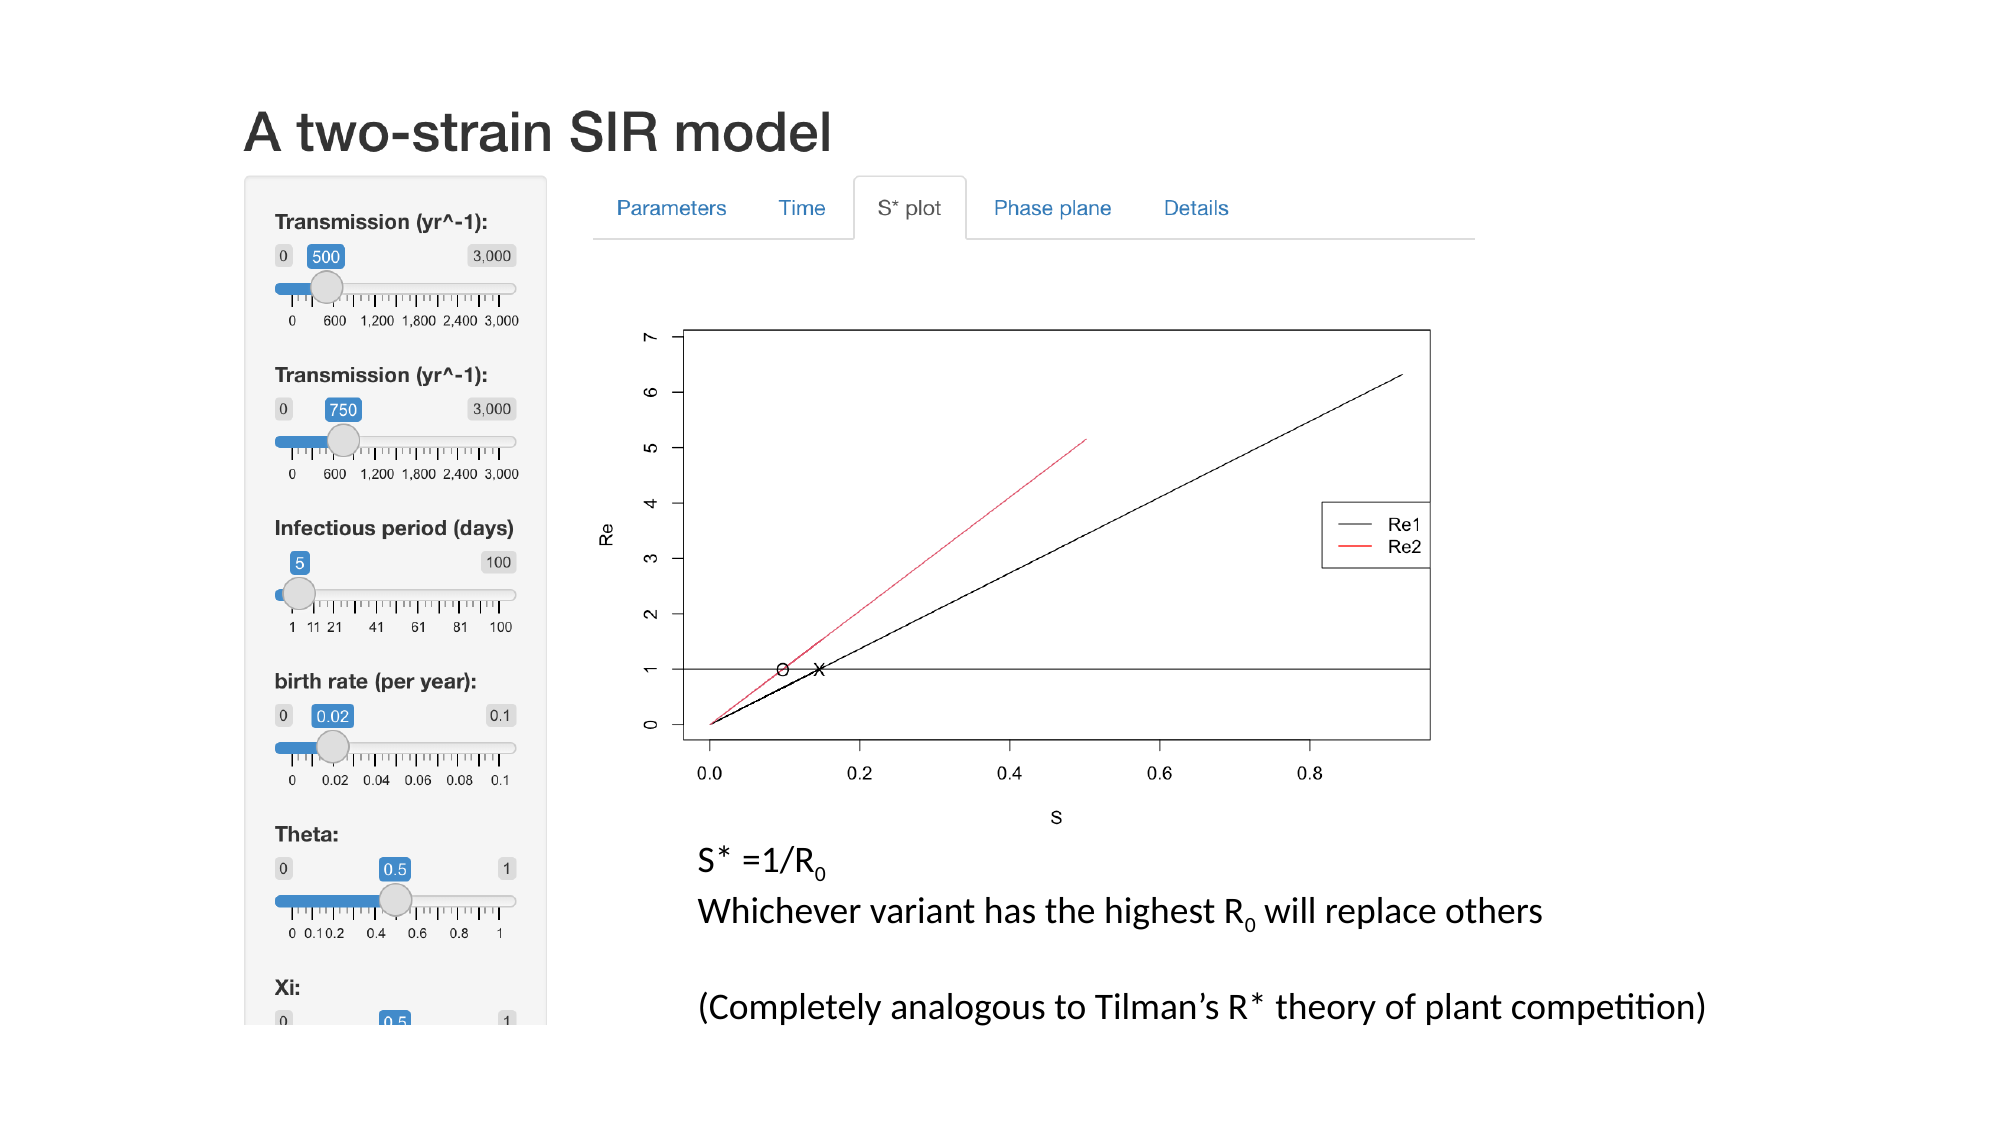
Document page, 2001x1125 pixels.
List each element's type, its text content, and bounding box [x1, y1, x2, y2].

picture [187, 100, 1499, 1025]
text_box S* =1/R0 Whichever variant has the highest R0 will replace others (Completely analogous to Tilman’s R* theory of plant competition) [683, 827, 1723, 1035]
